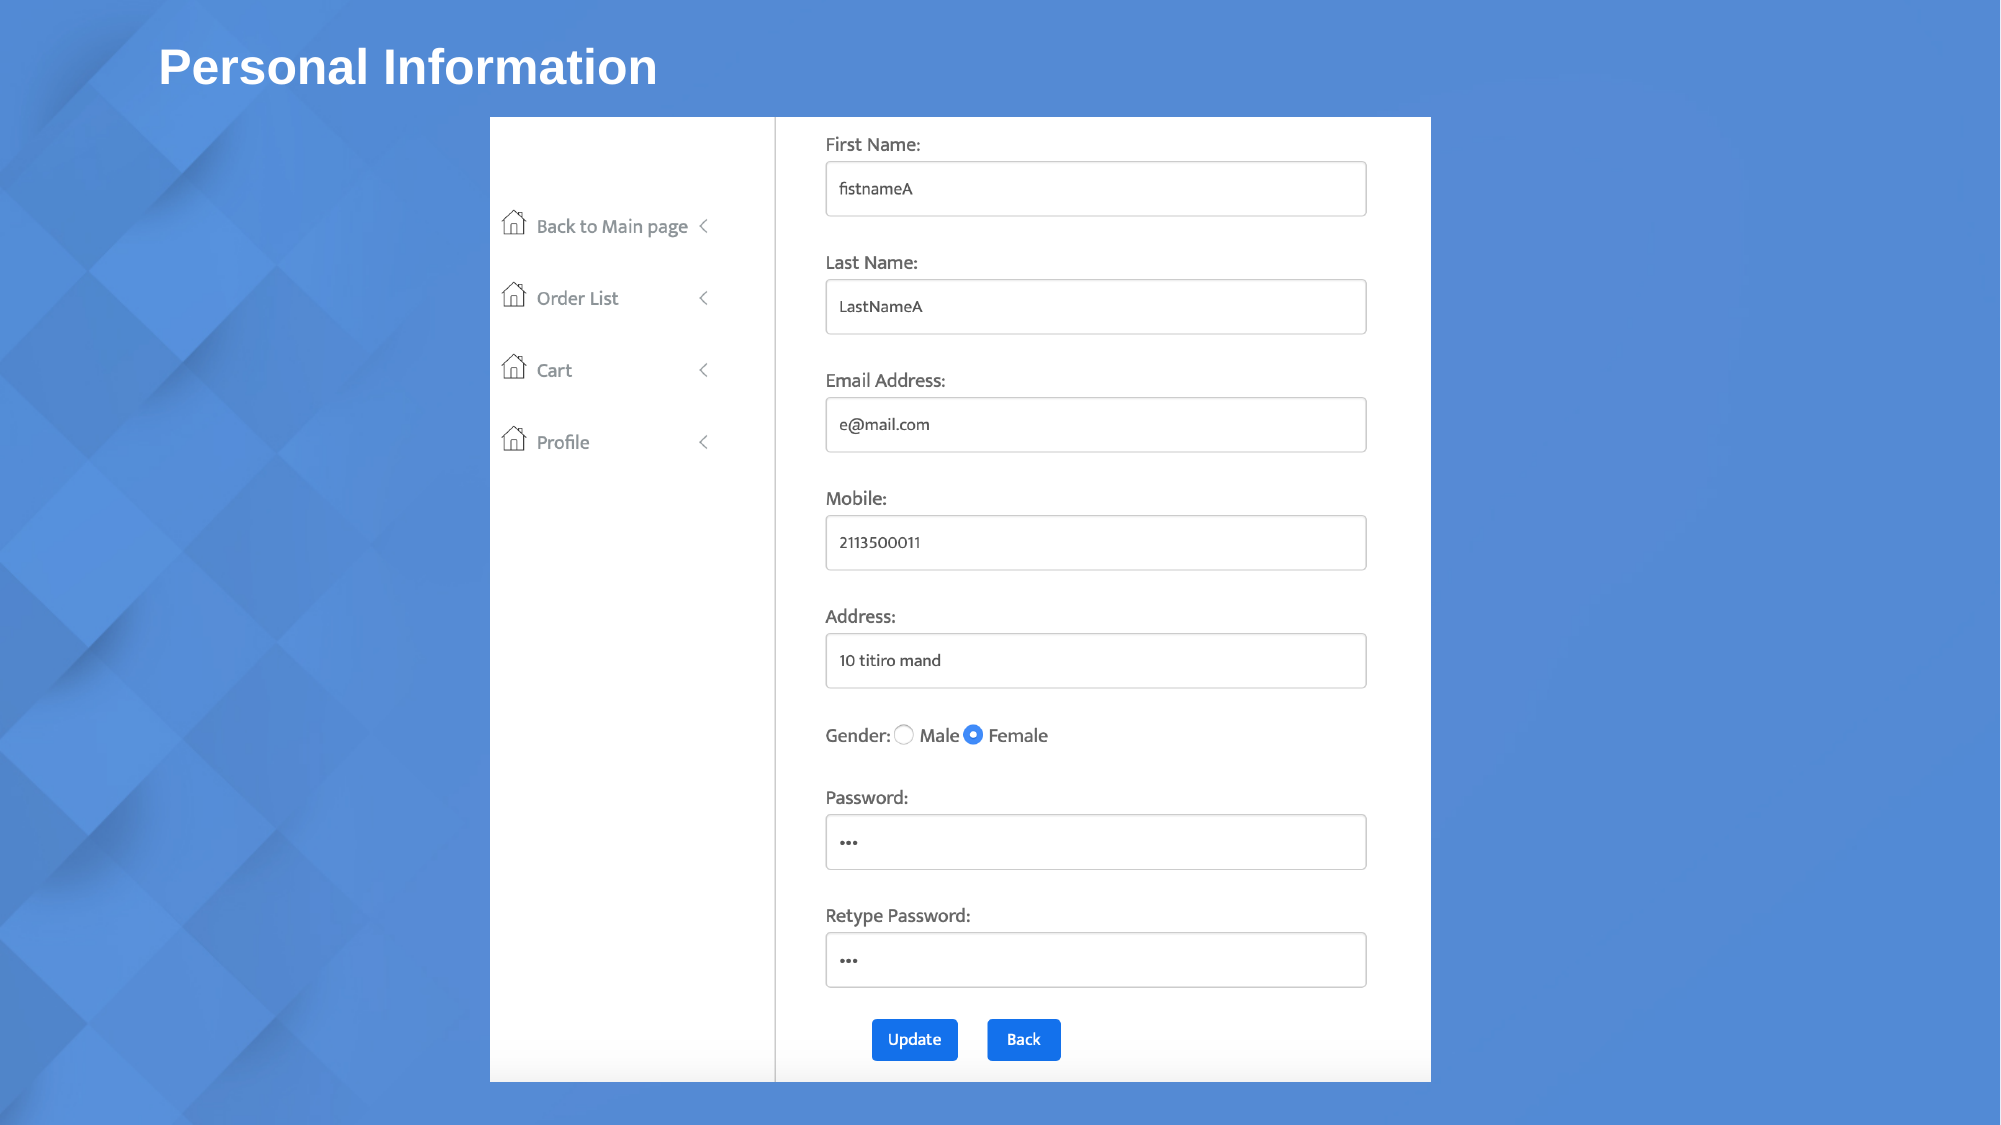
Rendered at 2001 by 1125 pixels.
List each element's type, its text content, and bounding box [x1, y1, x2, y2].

text_box Personal Information [139, 27, 678, 102]
picture [0, 0, 2001, 1125]
